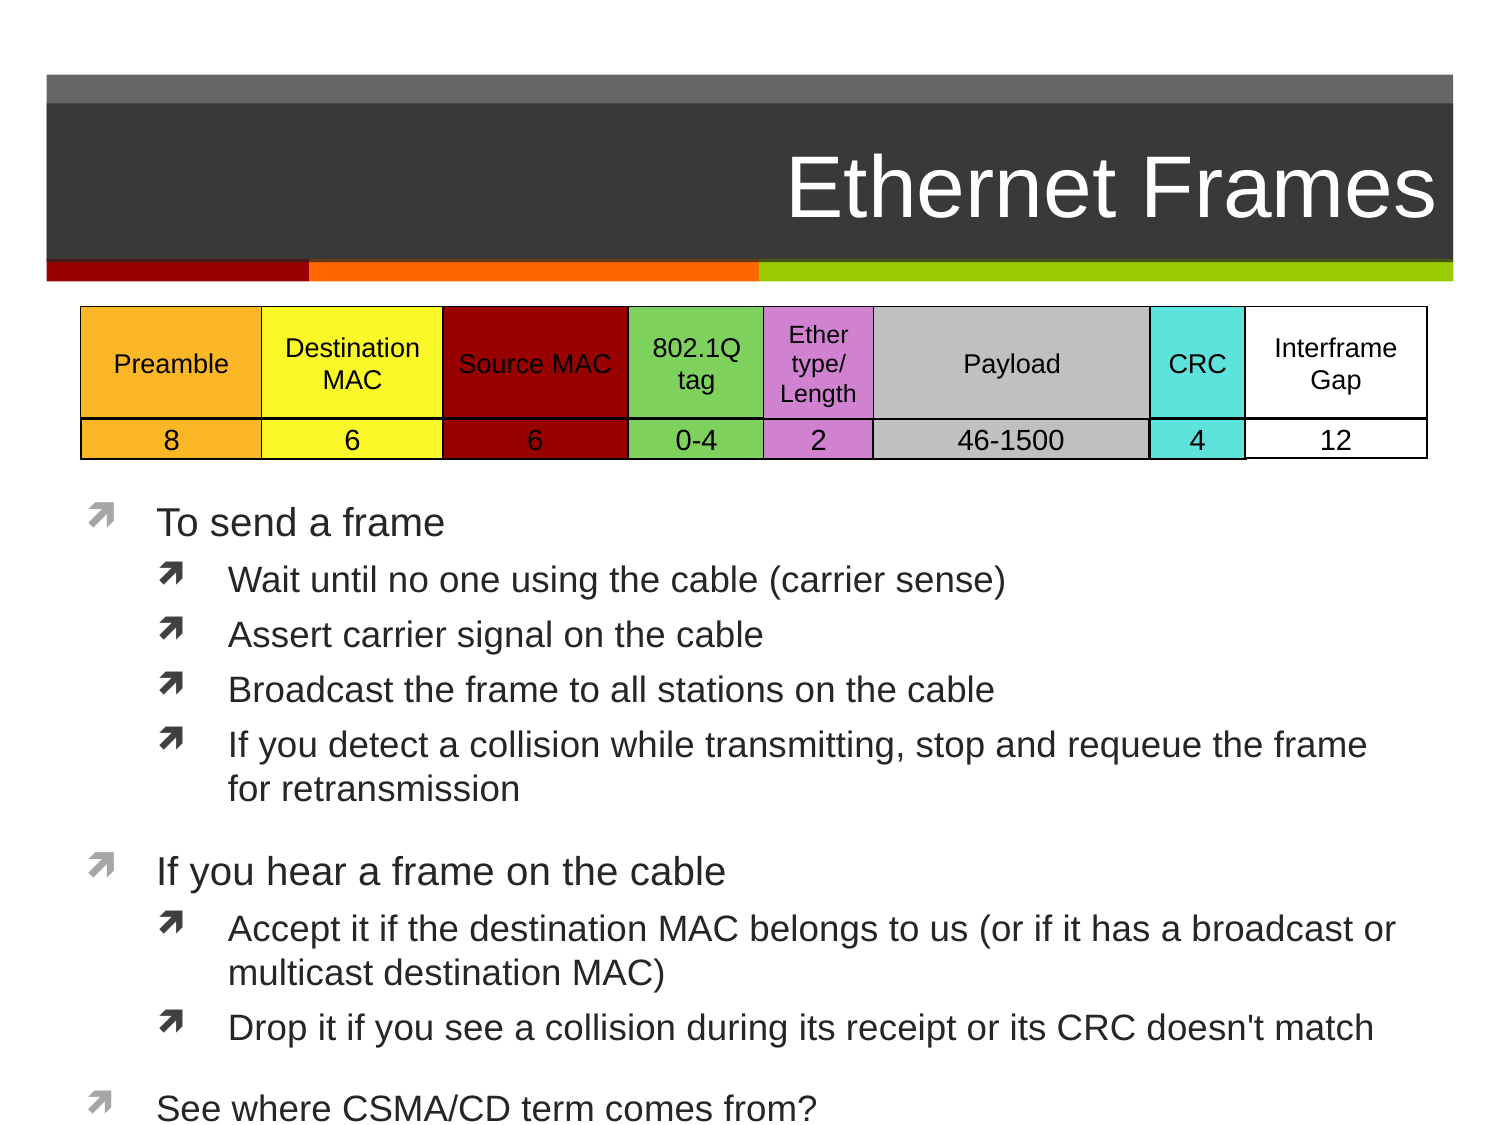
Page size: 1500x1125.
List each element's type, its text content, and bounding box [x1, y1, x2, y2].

text_box Preamble [80, 306, 261, 418]
text_box 46-1500 [873, 418, 1149, 460]
text_box Interframe Gap [1244, 306, 1428, 418]
list To send a frame Wait until no one using the cable (carrier sense) Assert carrier signal on the cable Broadcast the frame to all stations on the cable If you detect a collision while transmitting, stop and requeue the frame for retransmission If you hear a frame on the cable Accept it if the destination MAC belongs to us (or if it has a broadcast or multicast destination MAC) Drop it if you see a collision during its receipt or its CRC doesn't match See where CSMA/CD term comes from? [70, 488, 1421, 1125]
text_box Ether type/ Length [763, 306, 873, 418]
text_box CRC [1149, 306, 1244, 418]
text_box Source MAC [442, 306, 628, 418]
text_box 6 [442, 418, 628, 460]
text_box 802.1Q tag [628, 306, 763, 418]
title Ethernet Frames [46, 103, 1454, 263]
text_box Destination MAC [261, 306, 442, 418]
text_box 8 [80, 418, 261, 460]
text_box 4 [1149, 418, 1246, 460]
text_box 6 [261, 418, 442, 460]
text_box 2 [763, 418, 873, 460]
text_box 12 [1244, 418, 1428, 458]
text_box Payload [873, 306, 1149, 418]
text_box 0-4 [628, 418, 763, 460]
